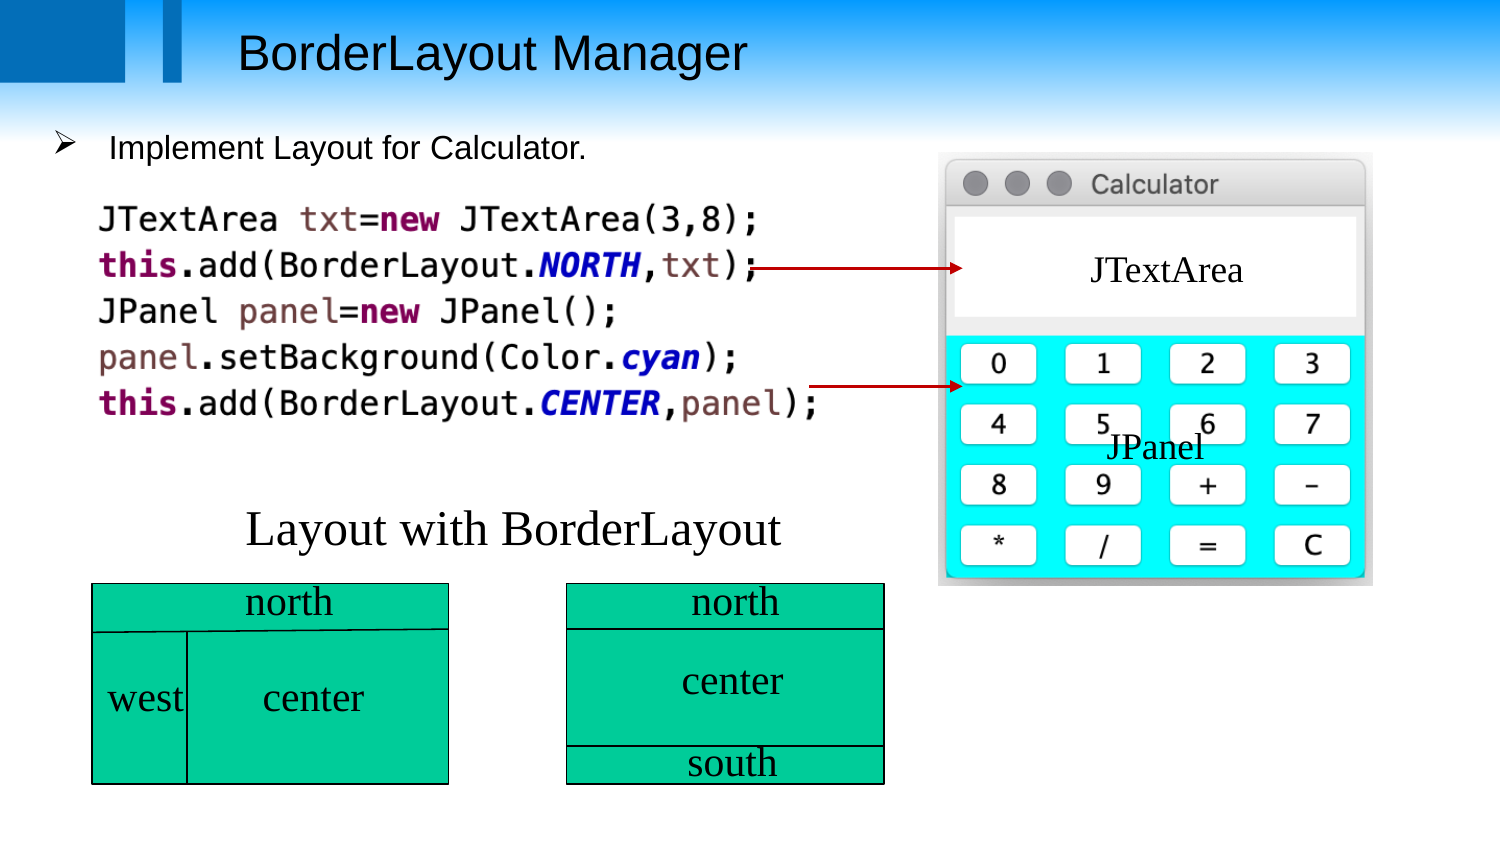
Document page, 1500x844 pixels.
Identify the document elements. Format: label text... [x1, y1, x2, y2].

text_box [1074, 237, 1261, 476]
picture [77, 186, 843, 438]
text_box Implement Layout for Calculator. [37, 118, 1424, 254]
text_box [0, 0, 182, 83]
text_box BorderLayout Manager [222, 12, 764, 88]
picture [938, 152, 1373, 586]
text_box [91, 487, 885, 785]
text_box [665, 566, 800, 794]
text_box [92, 566, 381, 728]
